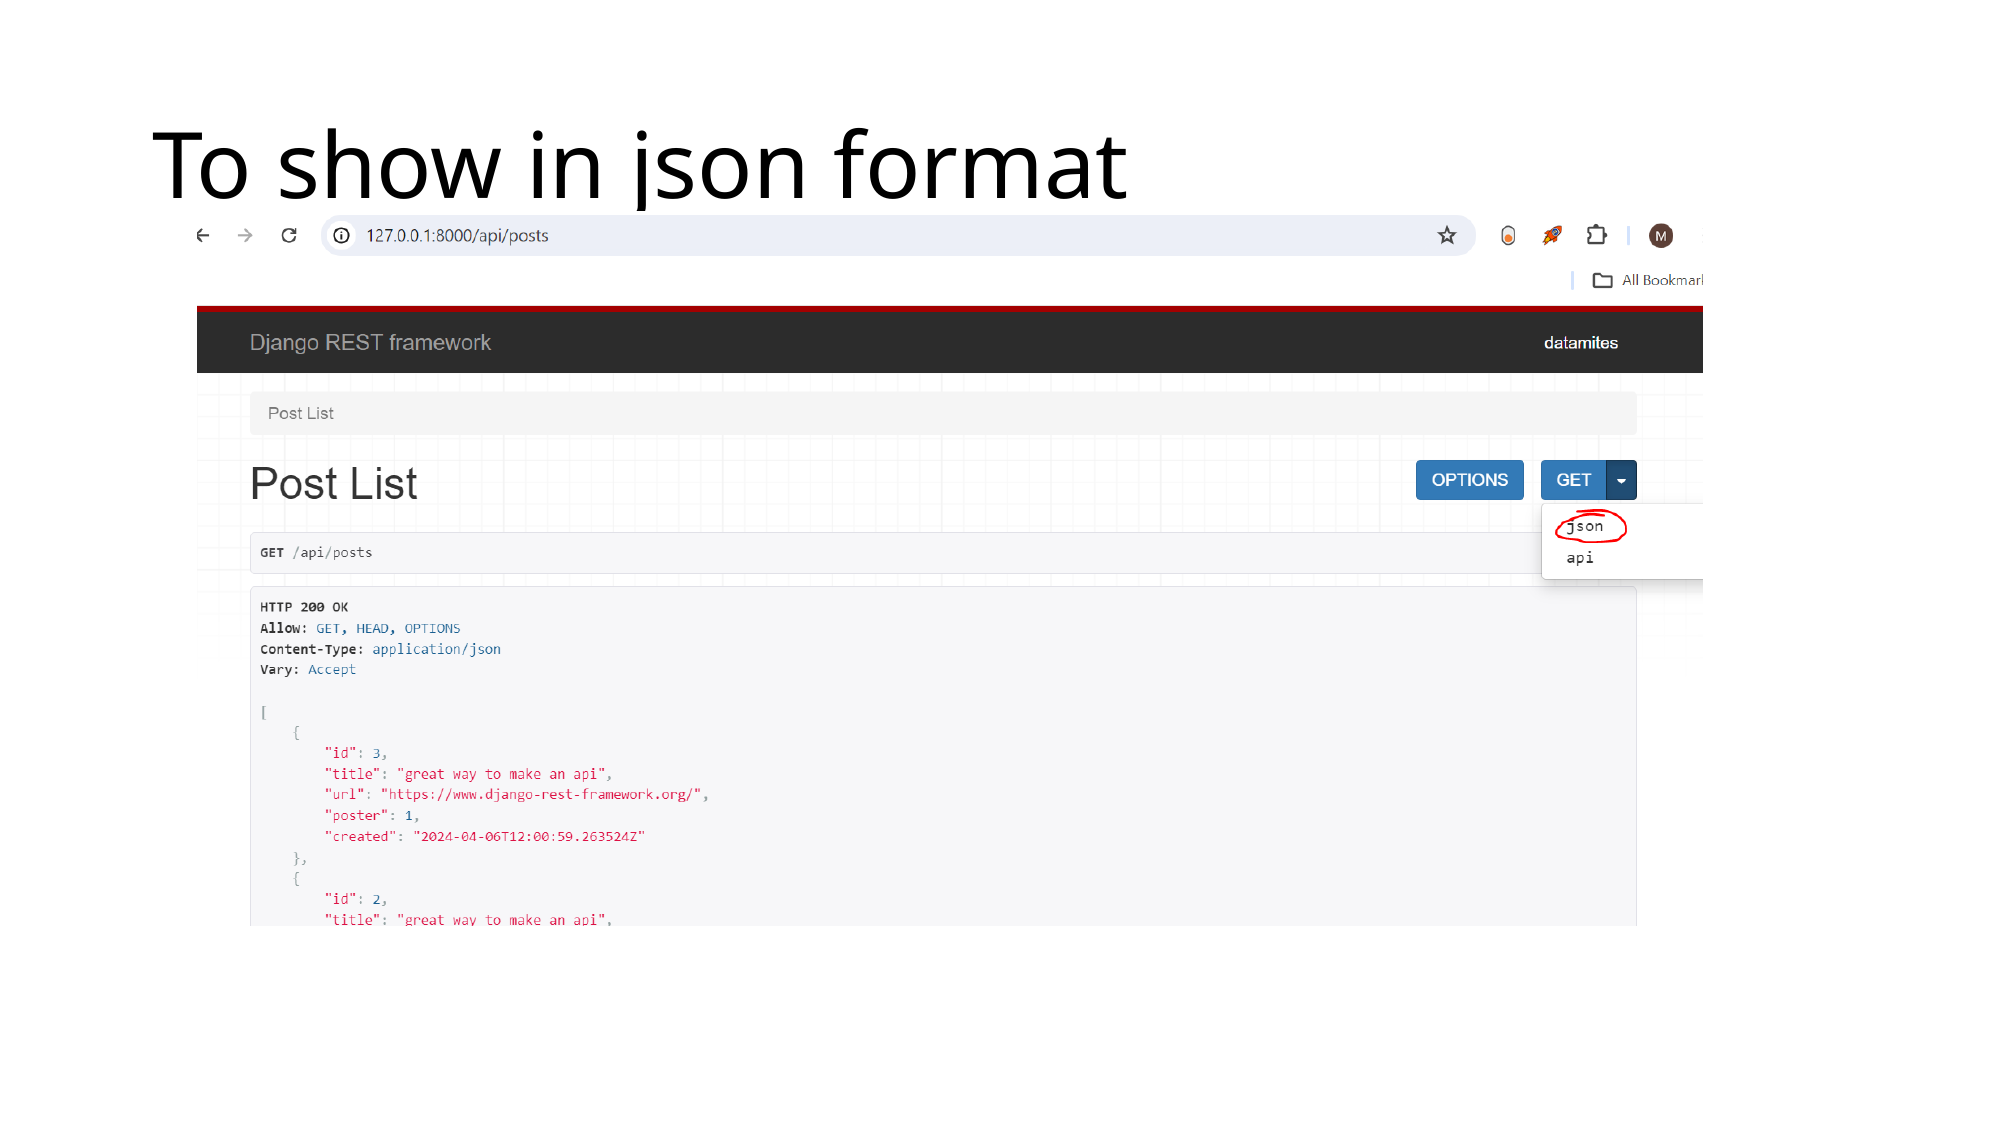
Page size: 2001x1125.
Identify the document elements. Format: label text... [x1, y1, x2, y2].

title To show in json format [137, 59, 1863, 278]
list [197, 211, 1703, 926]
